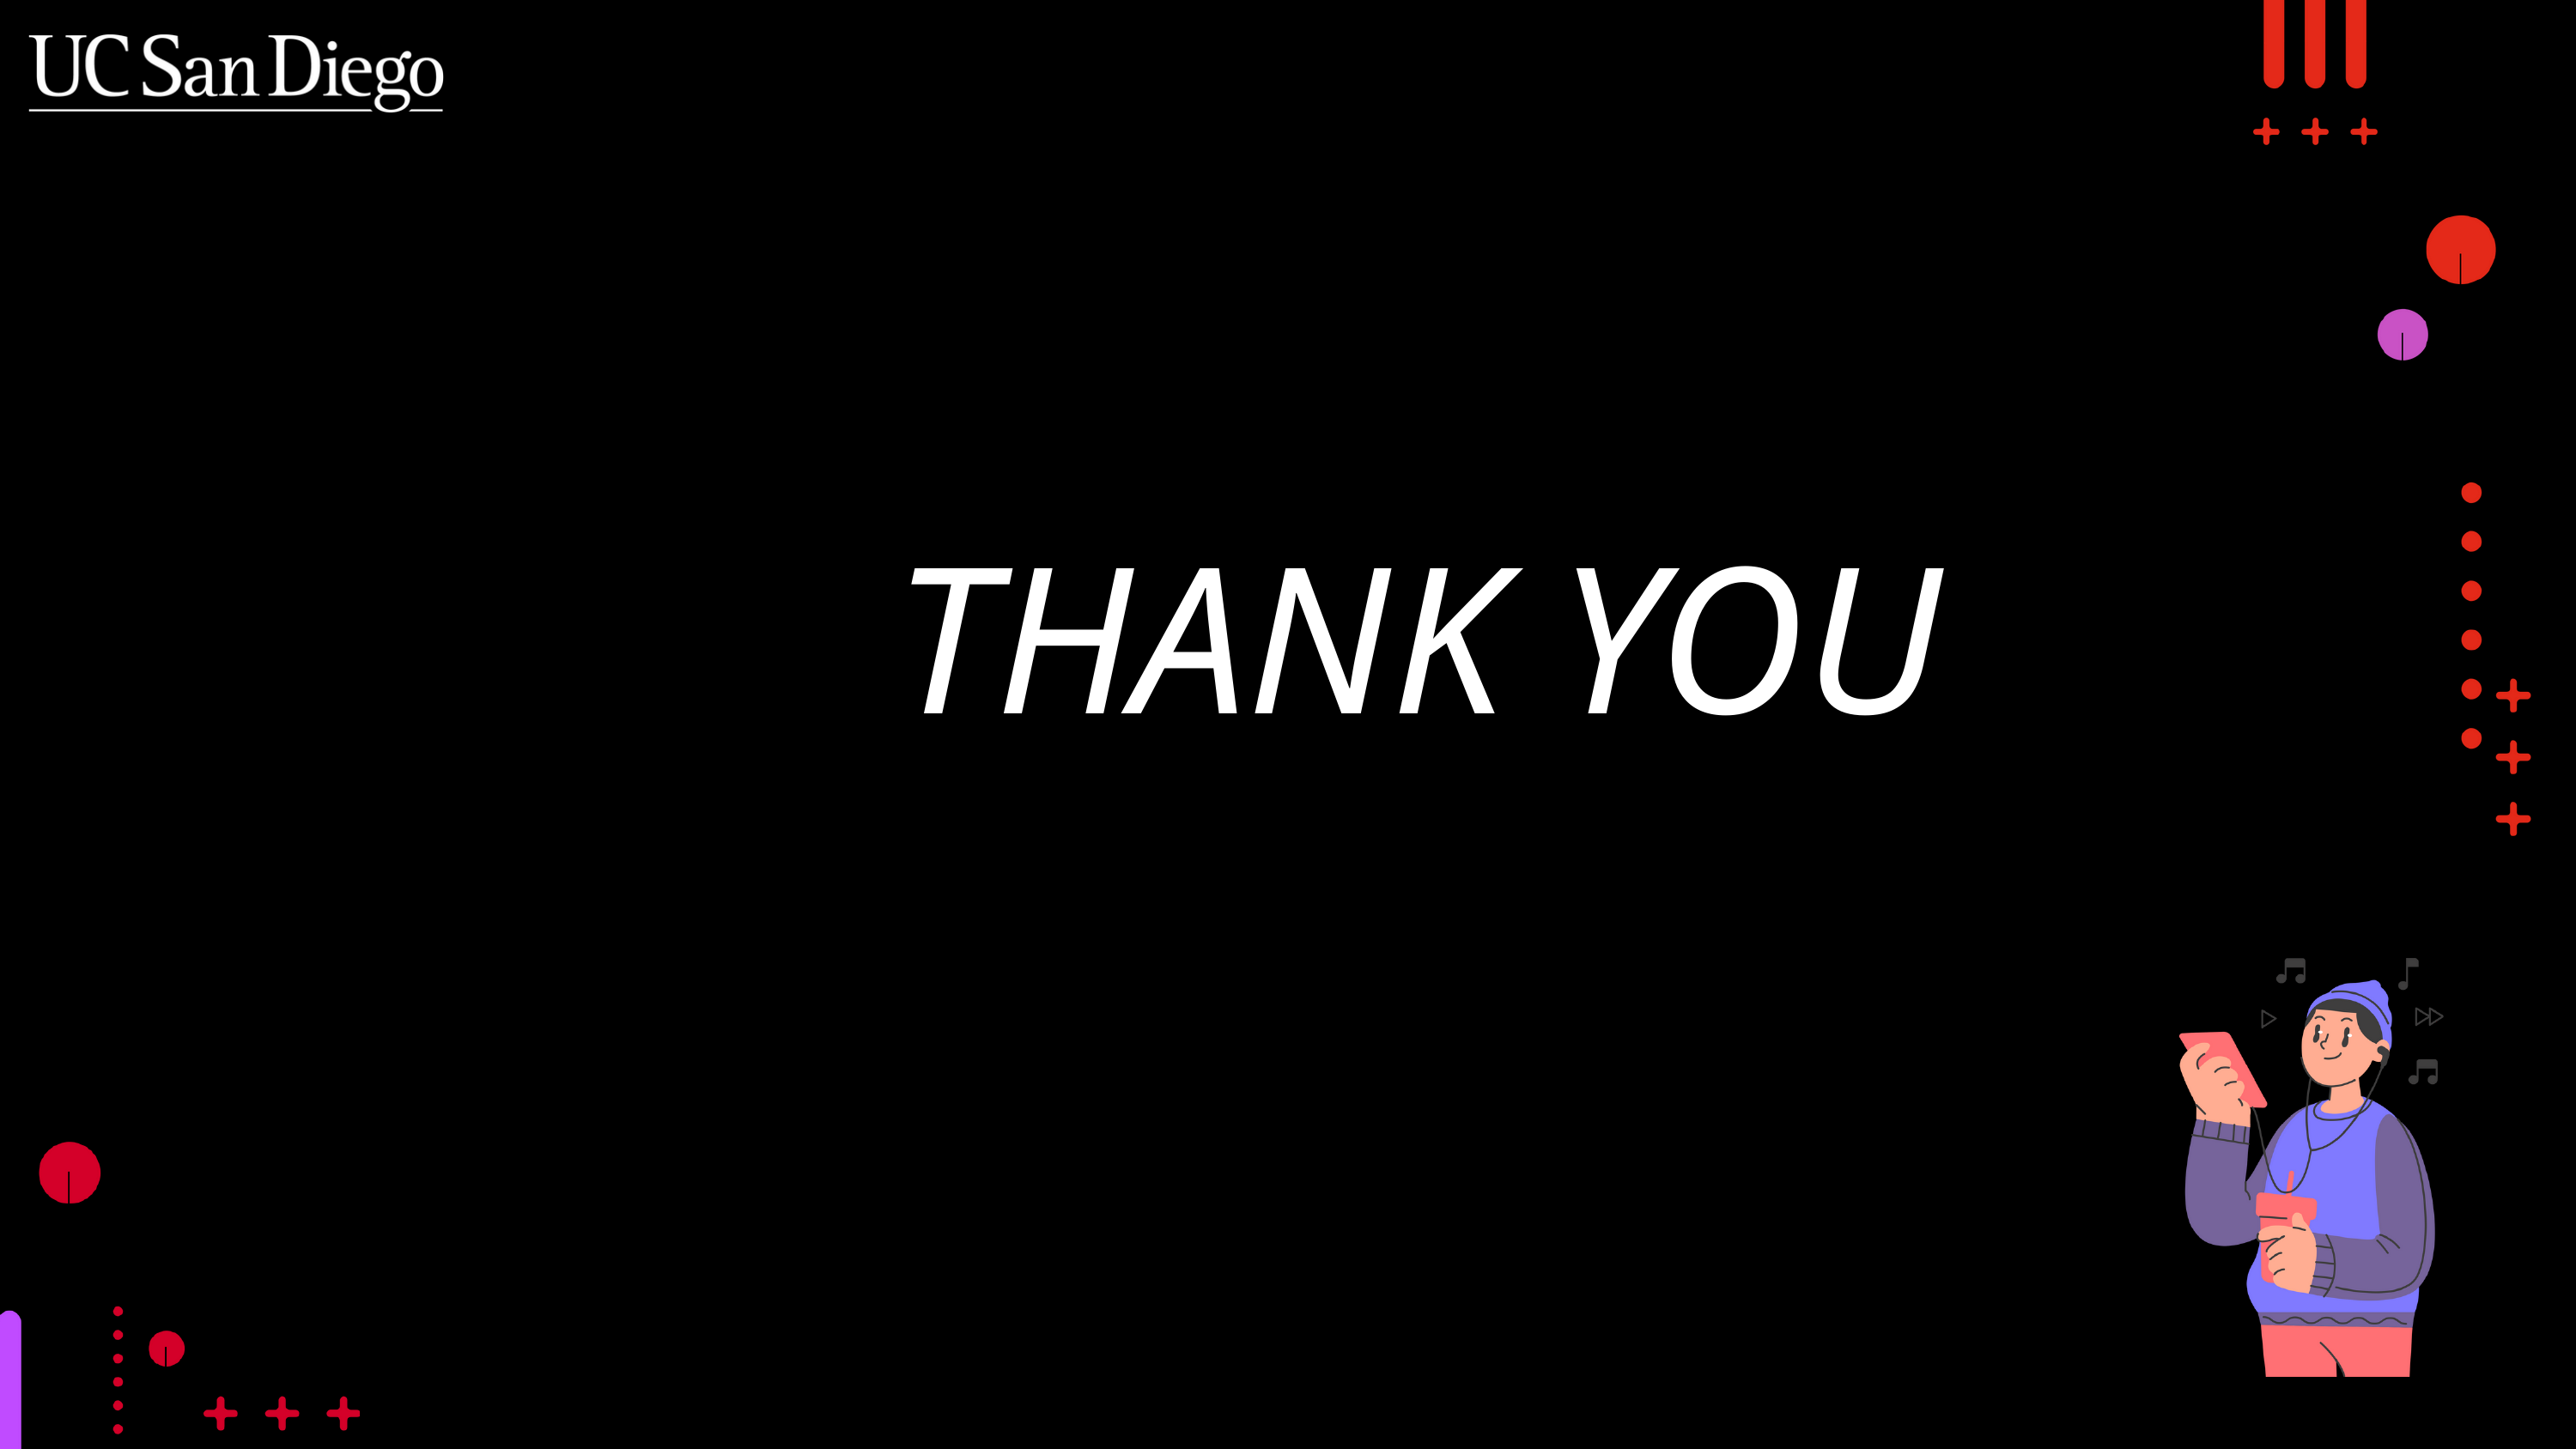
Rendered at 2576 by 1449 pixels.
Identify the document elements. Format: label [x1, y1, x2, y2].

text_box [28, 33, 444, 113]
text_box [2173, 958, 2444, 1377]
text_box [2173, 792, 2576, 836]
text_box [0, 958, 361, 1449]
text_box [2173, 0, 2576, 449]
text_box [893, 451, 2576, 784]
